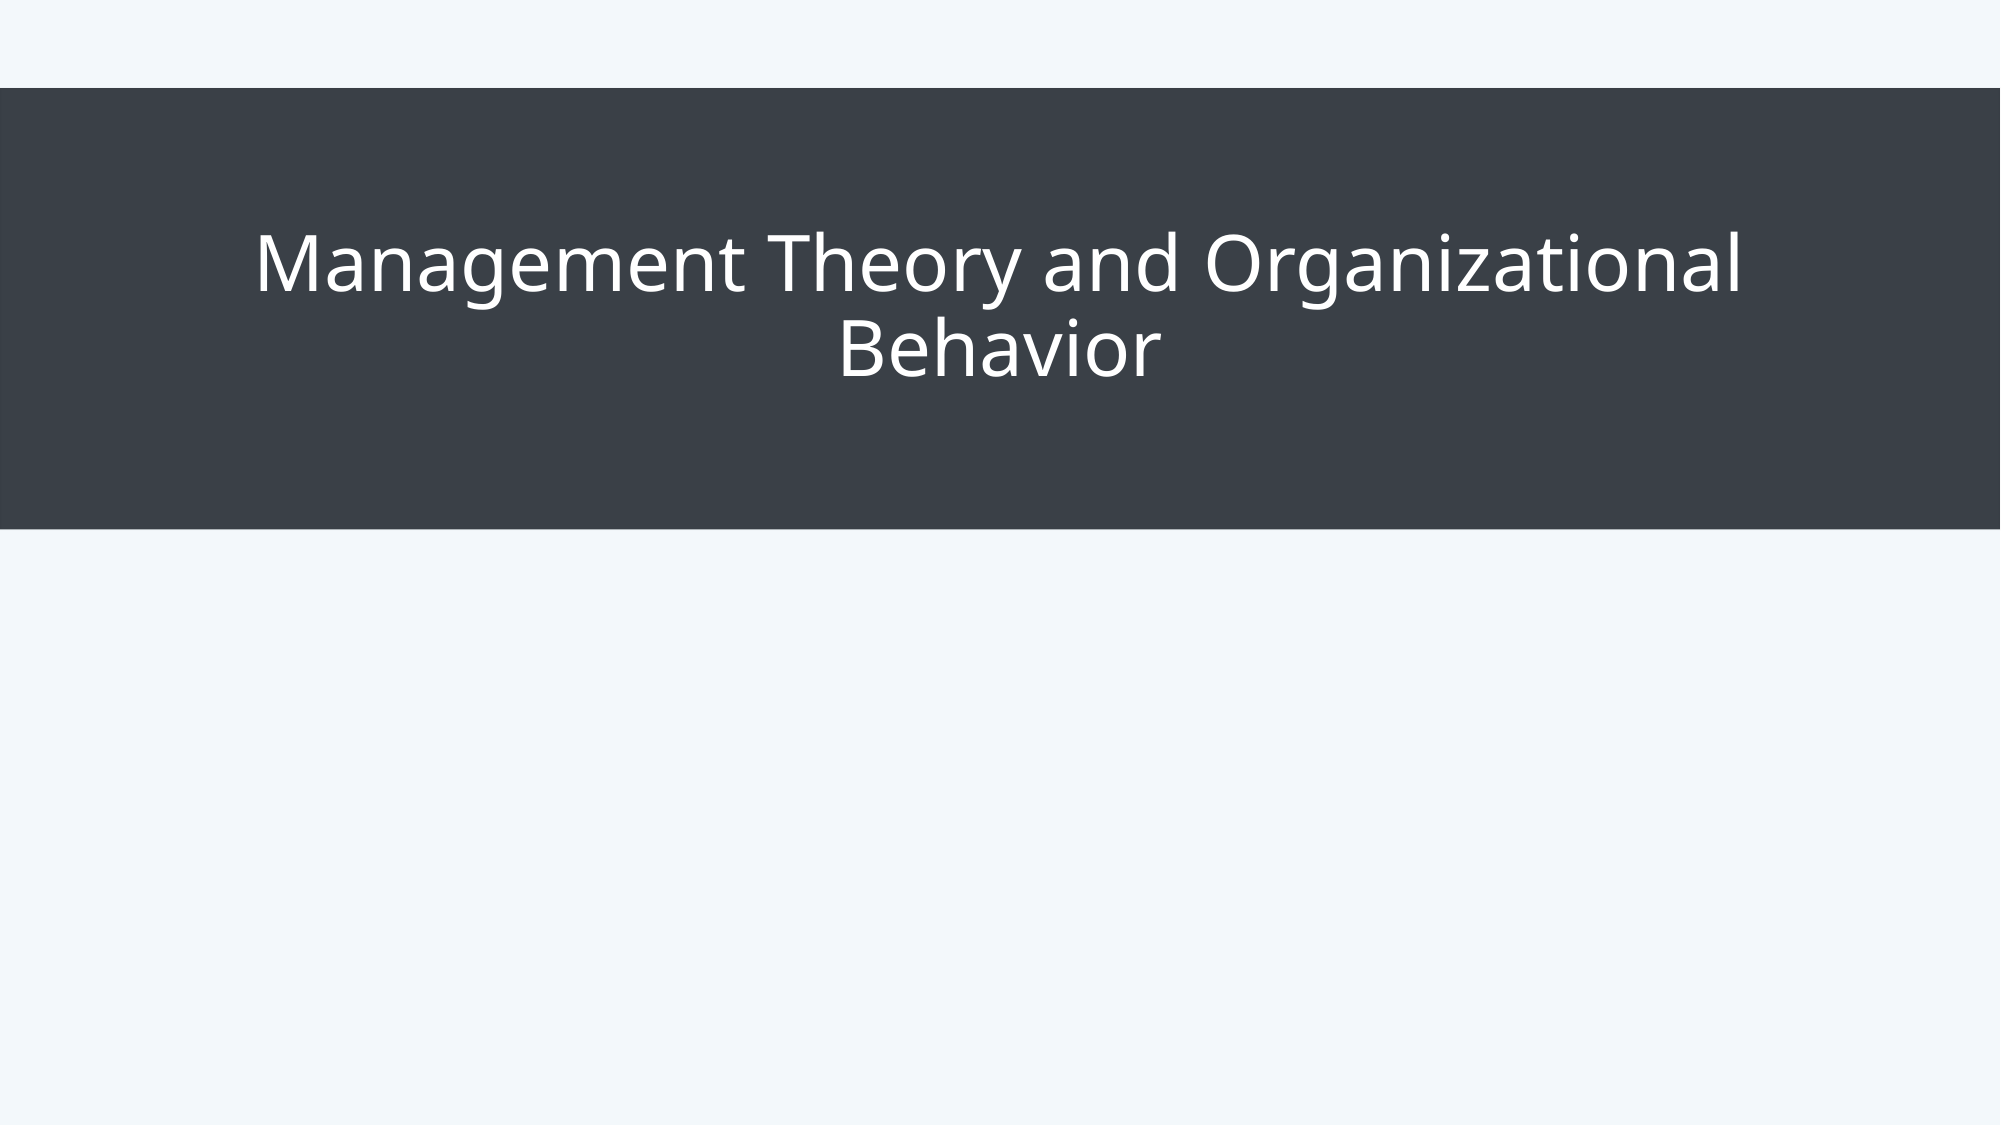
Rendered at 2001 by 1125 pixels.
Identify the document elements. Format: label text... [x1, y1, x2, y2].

title Management Theory and Organizational Behavior [137, 88, 1863, 530]
